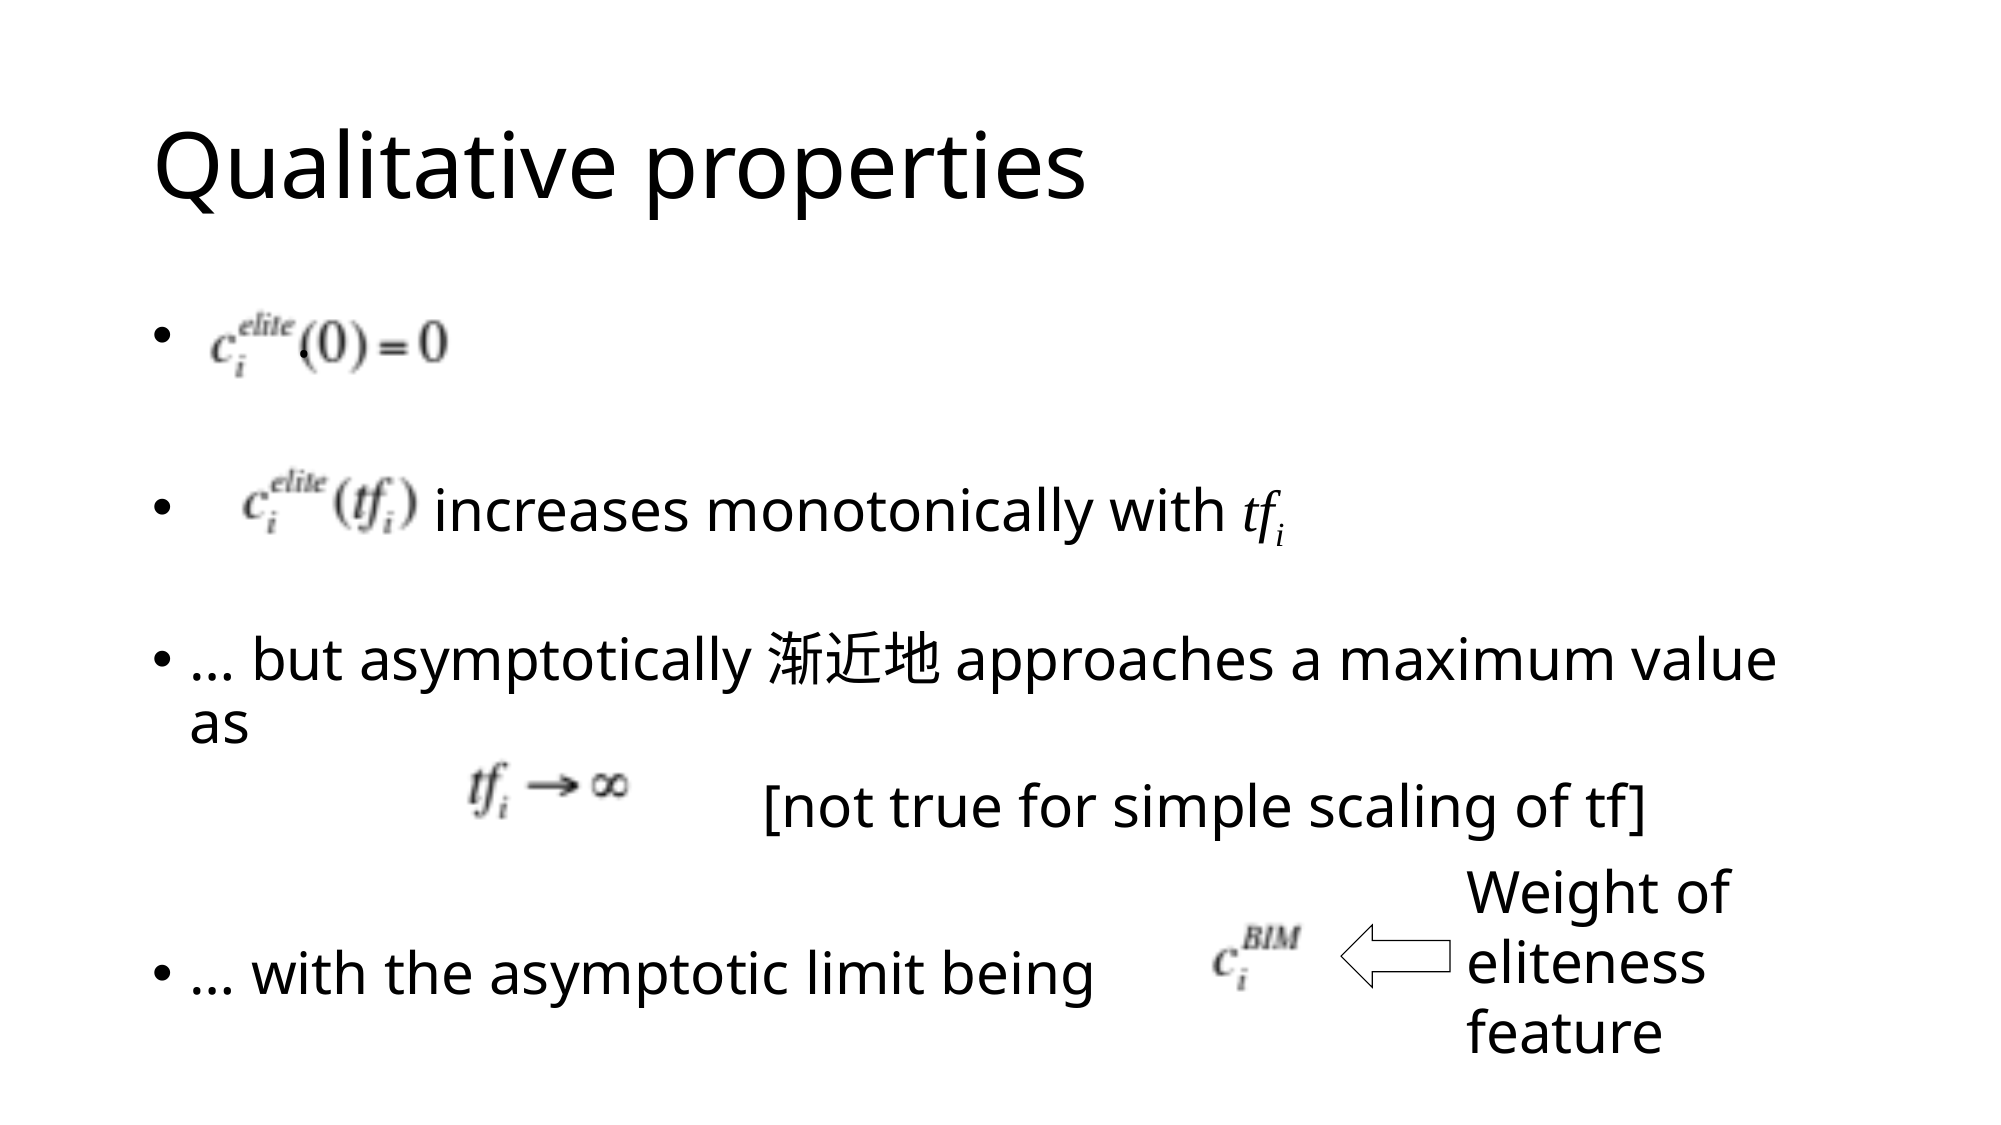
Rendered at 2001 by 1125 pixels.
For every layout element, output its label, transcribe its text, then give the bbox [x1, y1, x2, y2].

title Qualitative properties [137, 59, 1863, 278]
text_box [1207, 913, 1313, 1000]
text_box Weight of eliteness feature [1451, 847, 1745, 1073]
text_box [205, 299, 453, 387]
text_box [237, 455, 421, 543]
text_box [1340, 923, 1451, 989]
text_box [462, 749, 636, 828]
list . increases monotonically with tfi … but asymptotically渐近地approaches a maximum value as [not true for simple scaling of tf] … with the asymptotic limit being [137, 299, 1863, 1014]
